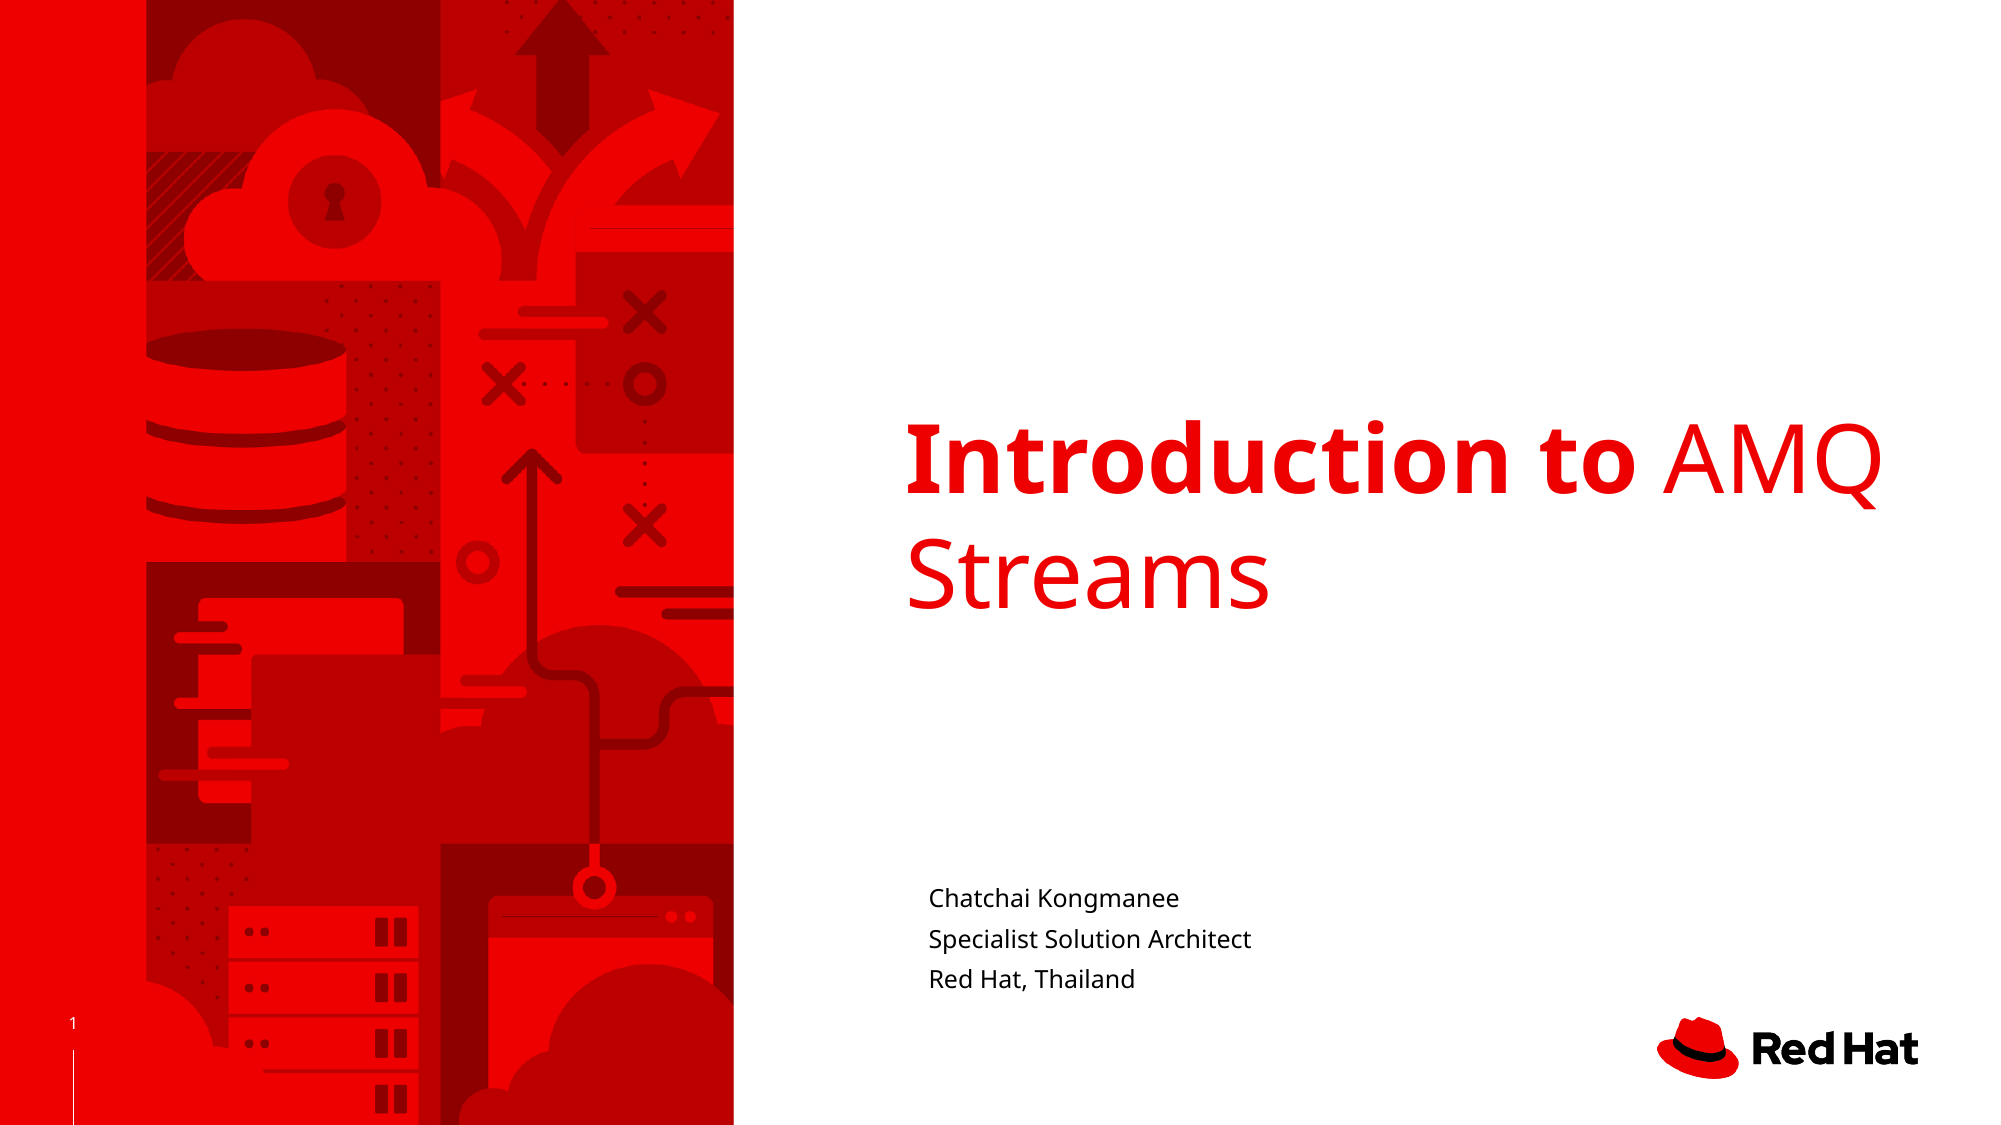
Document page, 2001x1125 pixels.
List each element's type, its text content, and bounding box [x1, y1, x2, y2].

title Introduction to AMQ Streams [904, 280, 1895, 628]
subtitle Chatchai Kongmanee Specialist Solution Architect Red Hat, Thailand [928, 872, 1264, 972]
slide_number ‹#› [13, 1012, 134, 1036]
picture [1657, 1017, 1918, 1079]
picture [0, 0, 2001, 1125]
